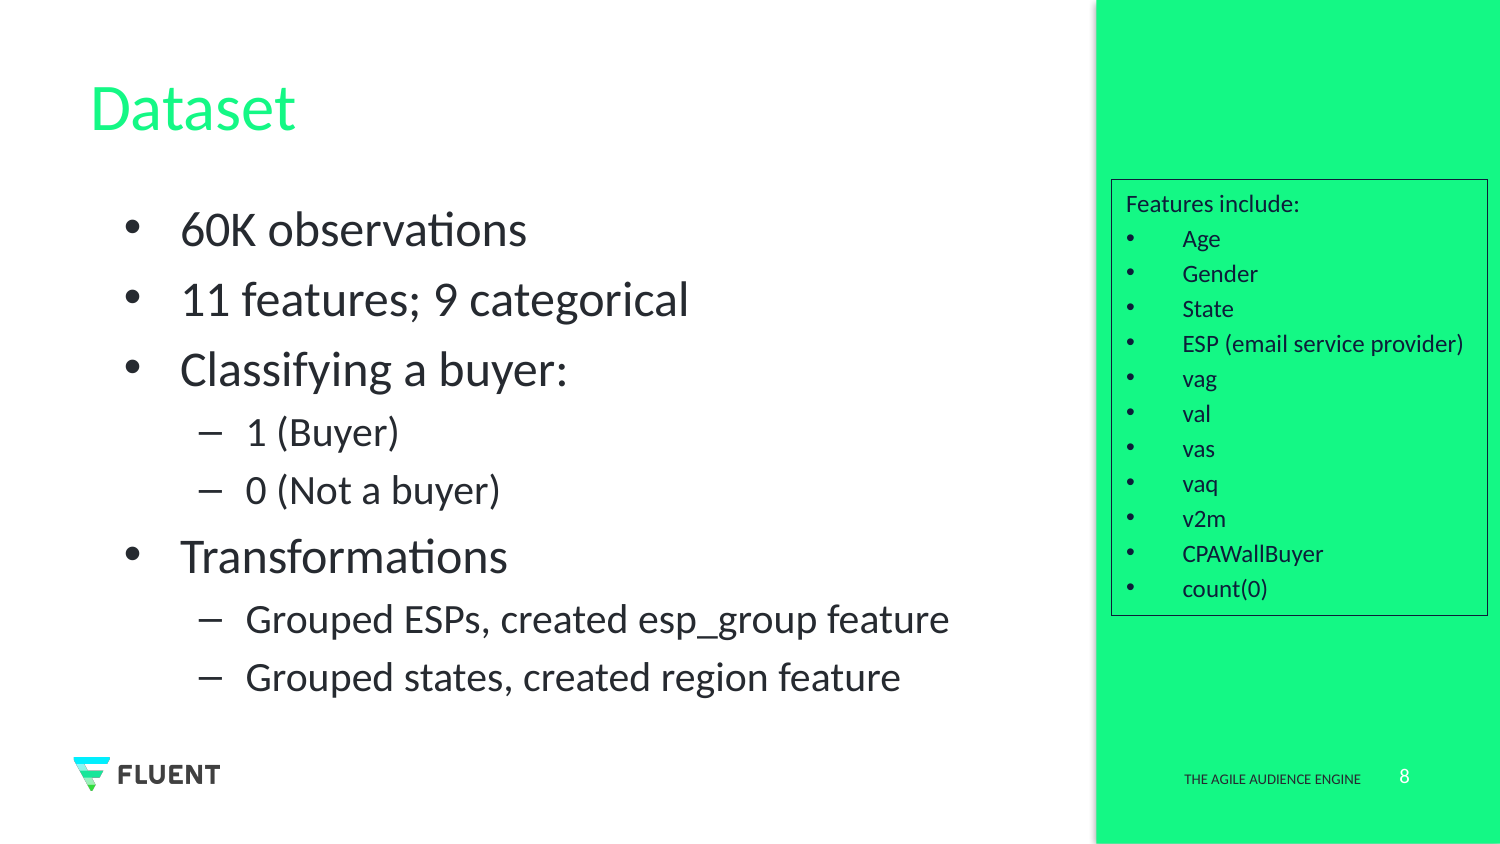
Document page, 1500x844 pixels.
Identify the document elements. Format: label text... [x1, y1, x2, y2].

list 60K observations 11 features; 9 categorical Classifying a buyer: 1 (Buyer) 0 (Not a buyer) Transformations Grouped ESPs, created esp_group feature Grouped states, created region feature [108, 189, 1098, 746]
text_box Features include: Age Gender State ESP (email service provider) vag val vas vaq v2m CPAWallBuyer count(0) [1111, 179, 1488, 616]
title Dataset [75, 33, 914, 175]
slide_number 8 [1161, 752, 1425, 798]
picture [73, 757, 220, 791]
